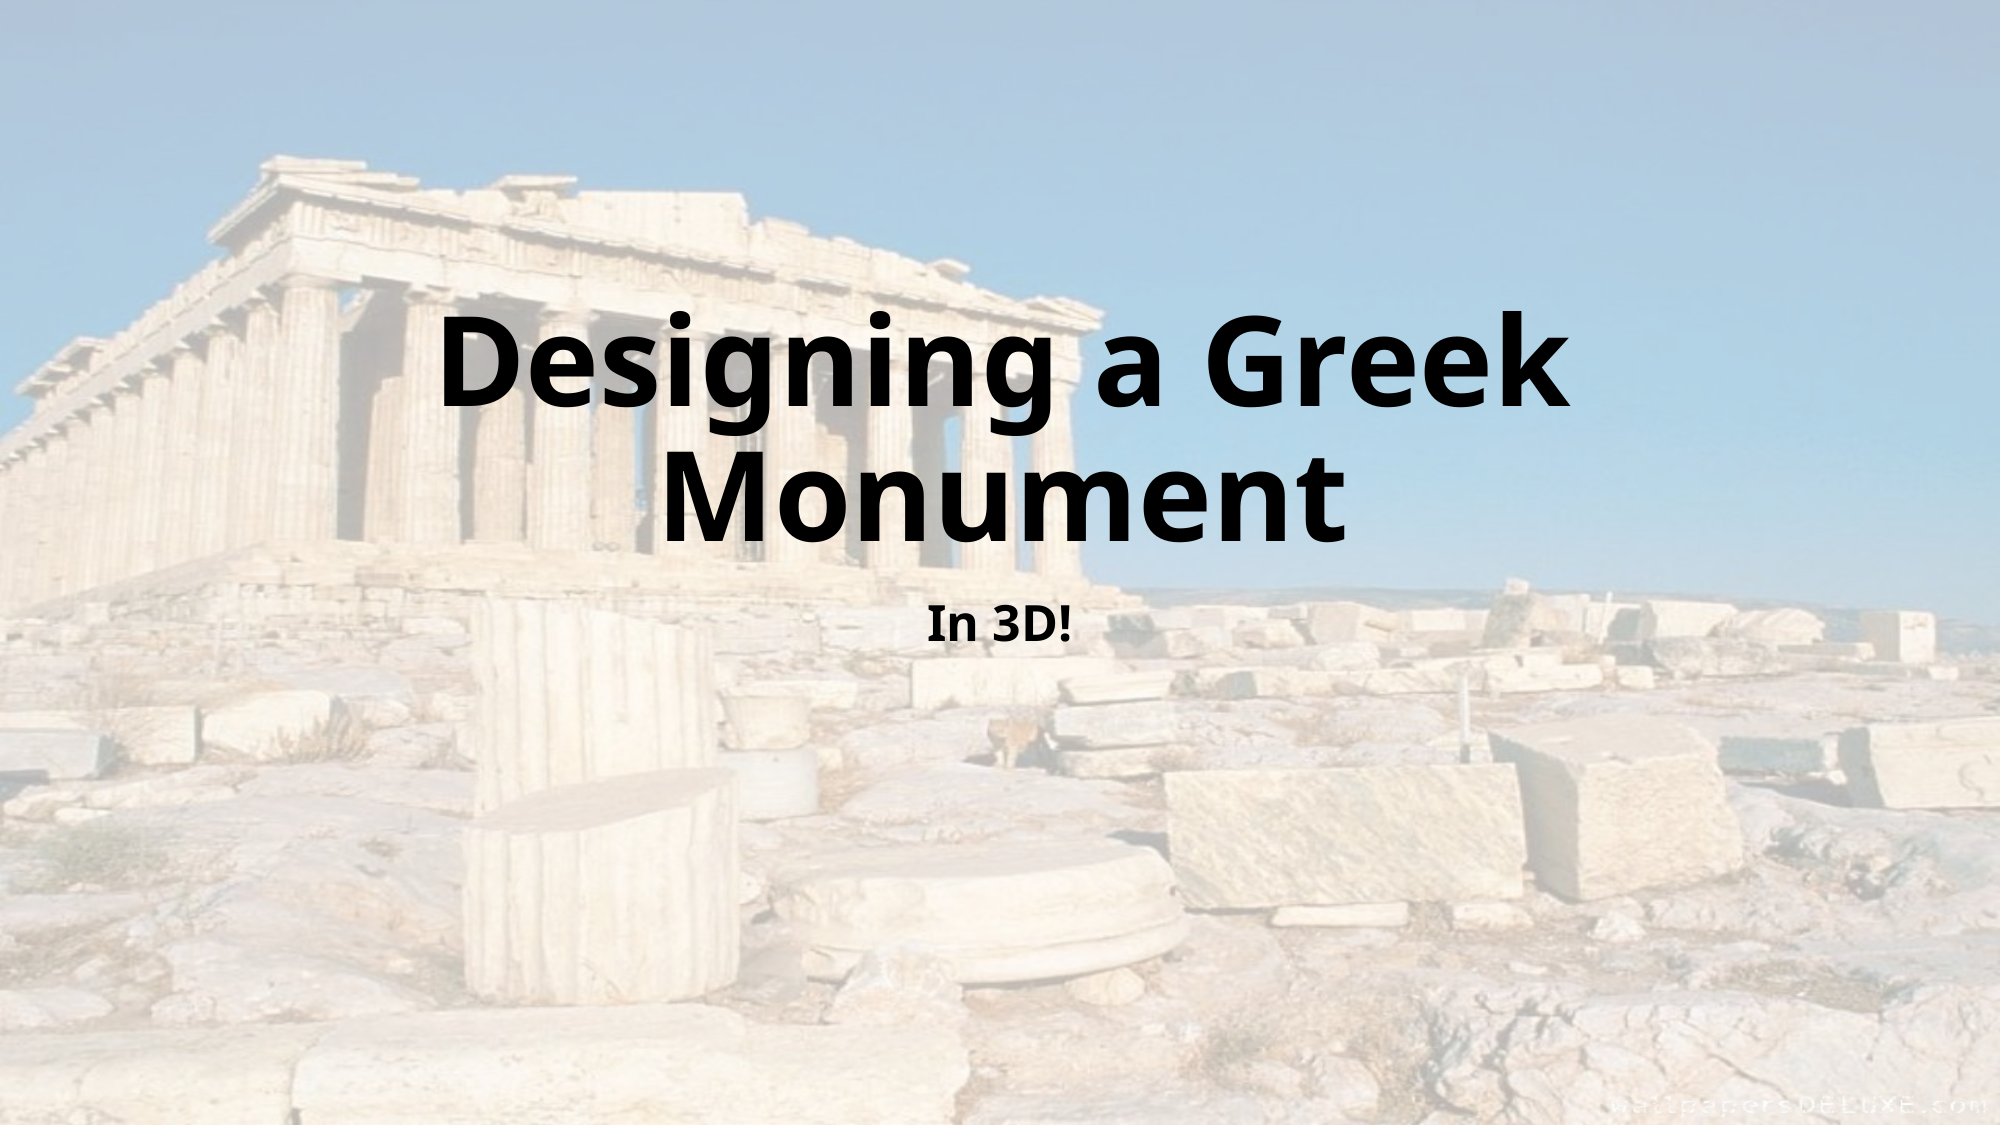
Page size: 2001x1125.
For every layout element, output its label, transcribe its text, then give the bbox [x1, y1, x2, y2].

title Designing a Greek Monument [217, 184, 1789, 576]
subtitle In 3D! [249, 590, 1750, 863]
